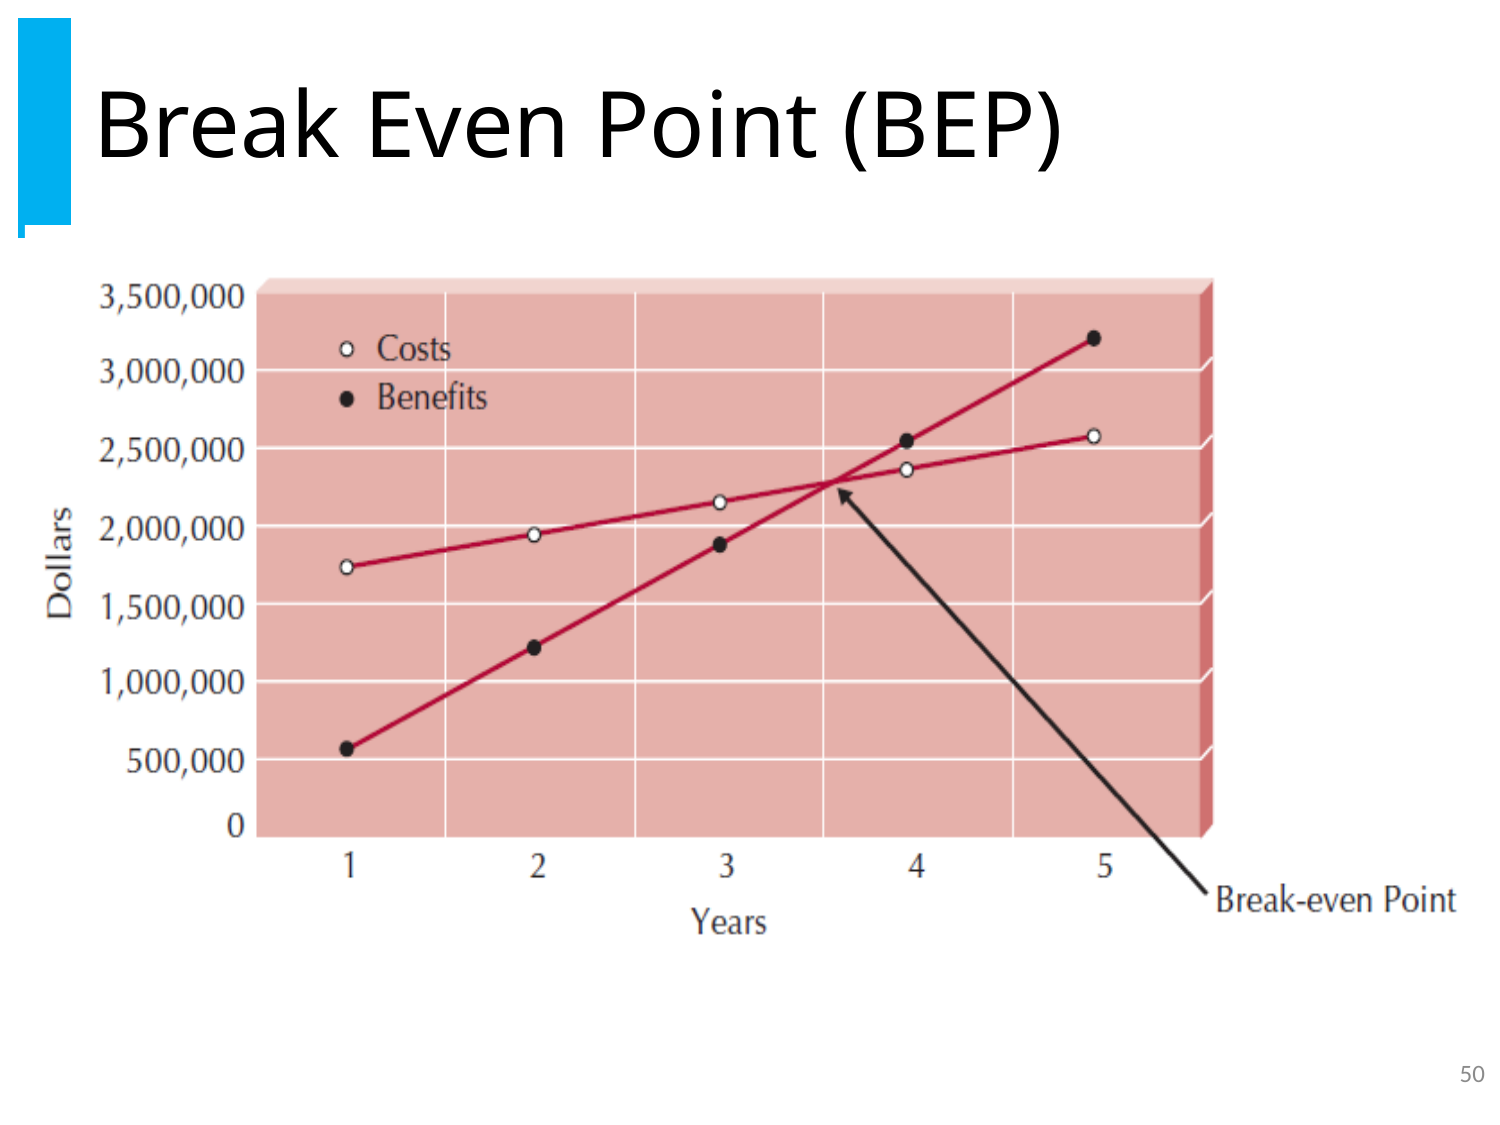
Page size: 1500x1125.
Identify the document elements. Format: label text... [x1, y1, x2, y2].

title Break Even Point (BEP) [78, 19, 1443, 224]
picture [24, 224, 1479, 1000]
slide_number 50 [1162, 1042, 1500, 1103]
